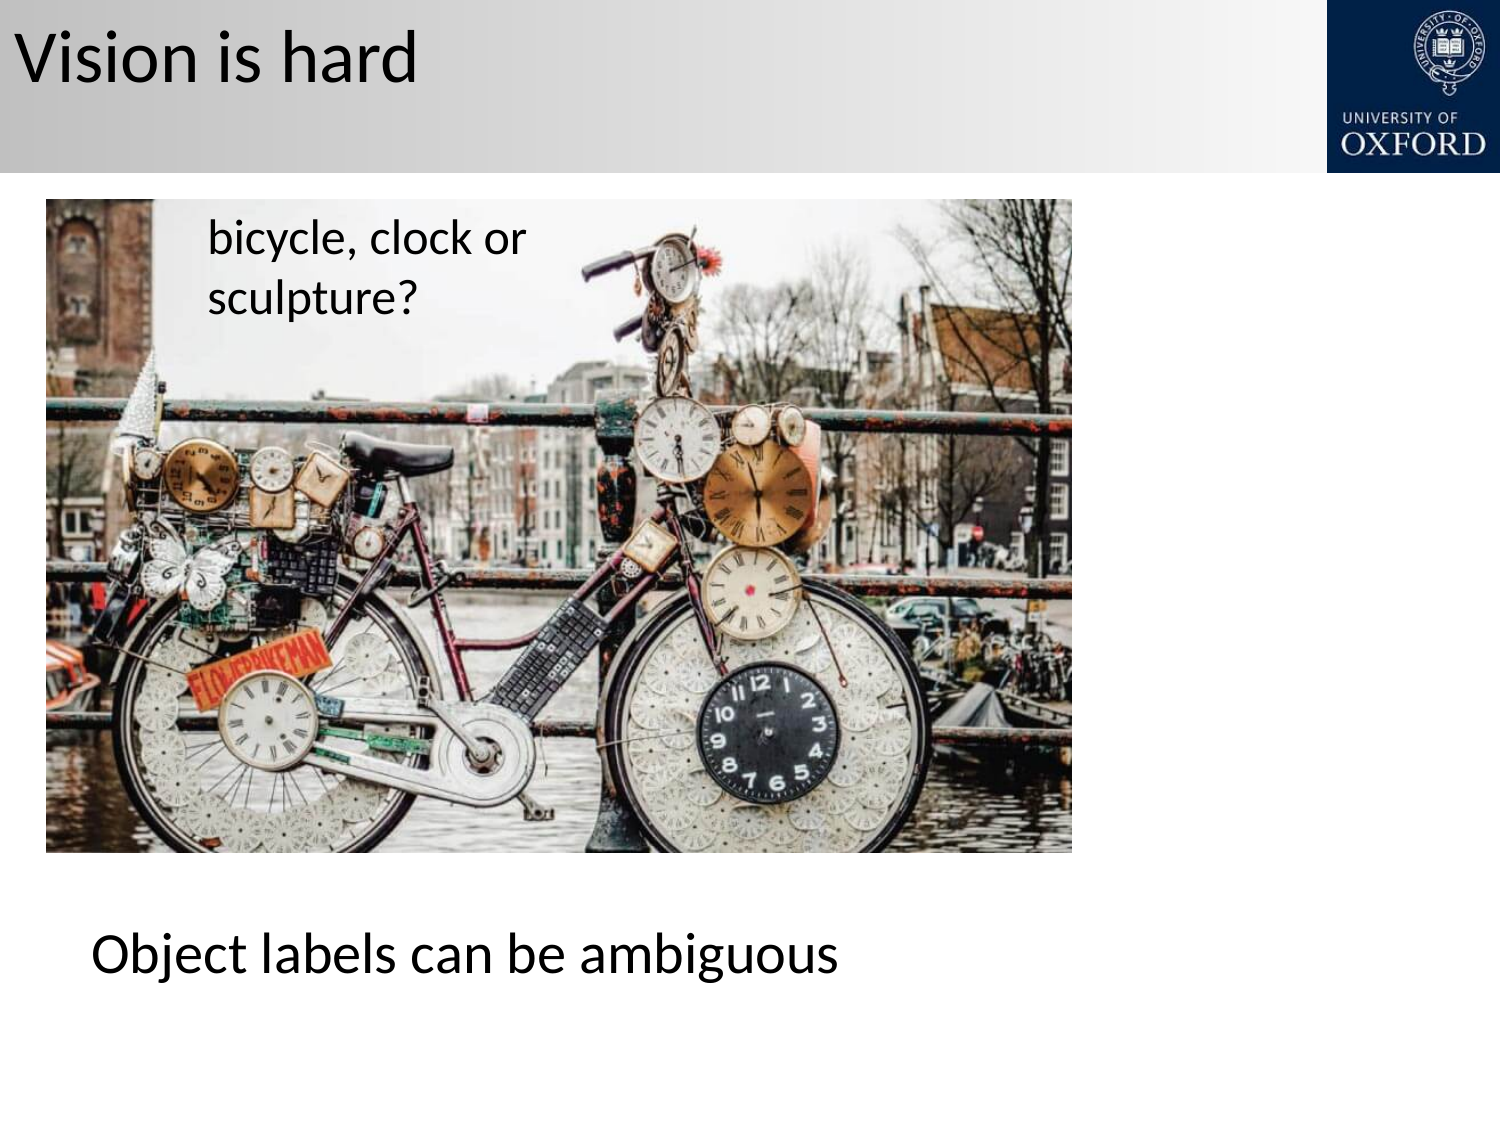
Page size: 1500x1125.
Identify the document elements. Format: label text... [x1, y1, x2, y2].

text_box [0, 0, 1325, 173]
text_box Object labels can be ambiguous [76, 860, 1264, 1125]
picture [1327, 0, 1500, 173]
picture [46, 199, 1072, 853]
text_box Vision is hard [0, 0, 1294, 105]
